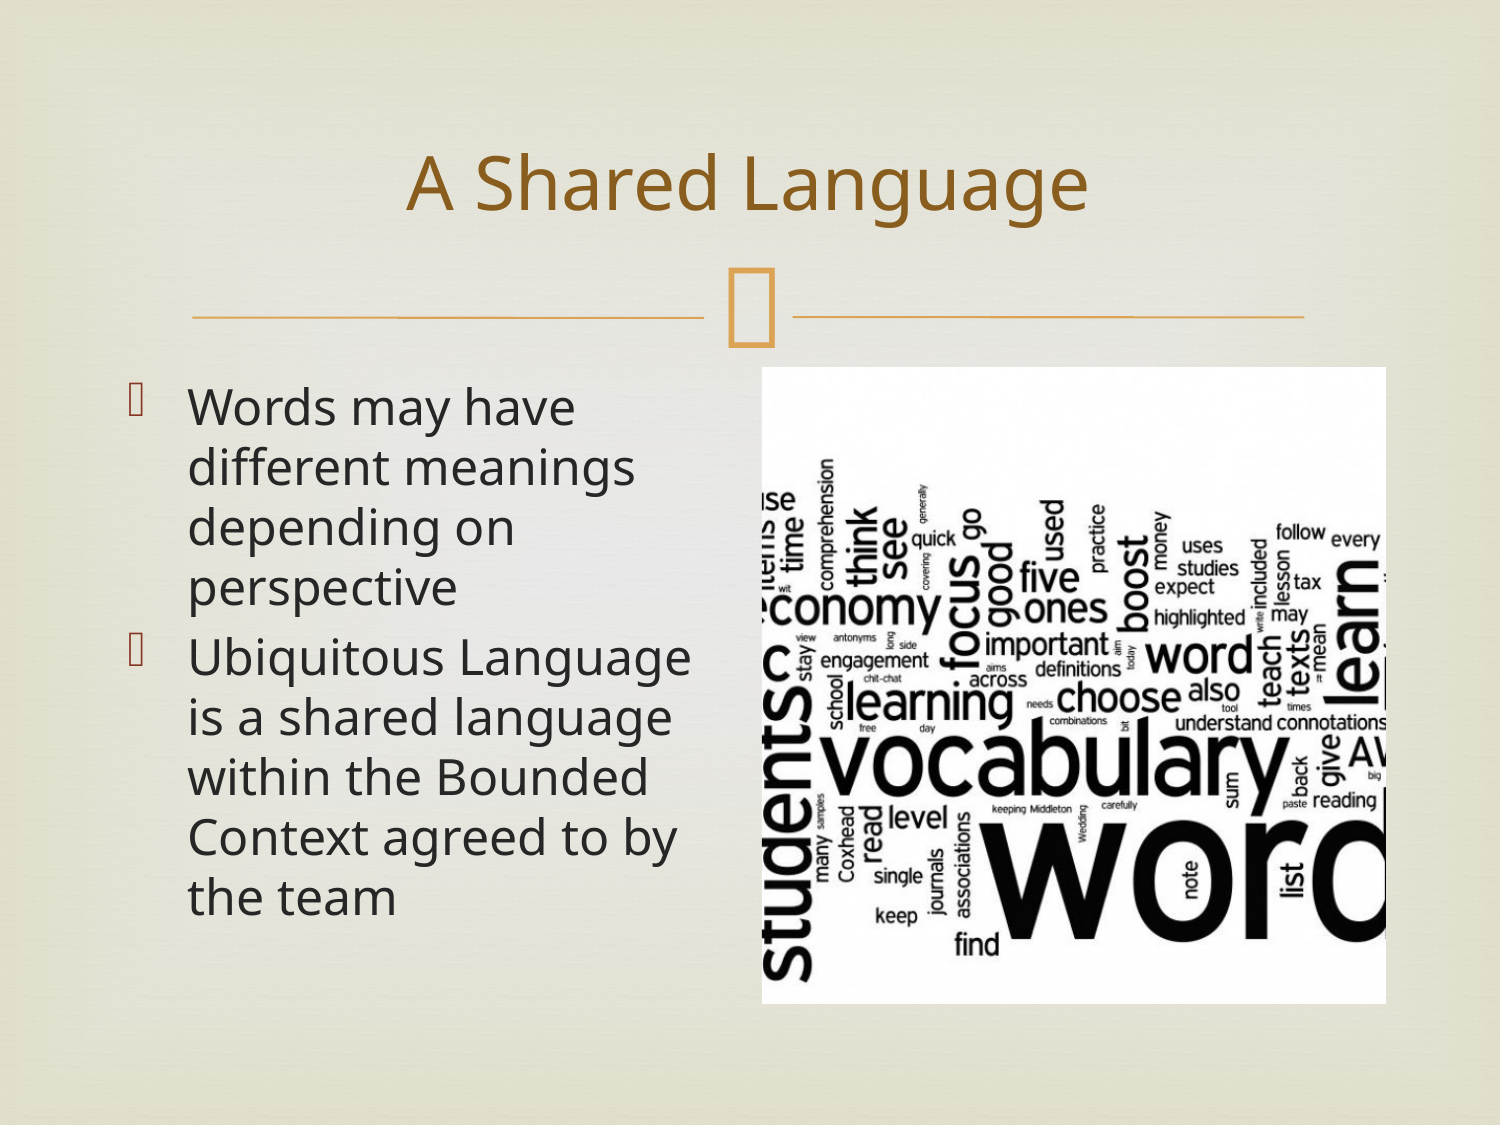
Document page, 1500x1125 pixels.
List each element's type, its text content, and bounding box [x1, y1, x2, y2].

title A Shared Language [112, 93, 1386, 267]
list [761, 366, 1387, 1004]
list Words may have different meanings depending on perspective Ubiquitous Language is a shared language within the Bounded Context agreed to by the team [112, 367, 737, 1004]
